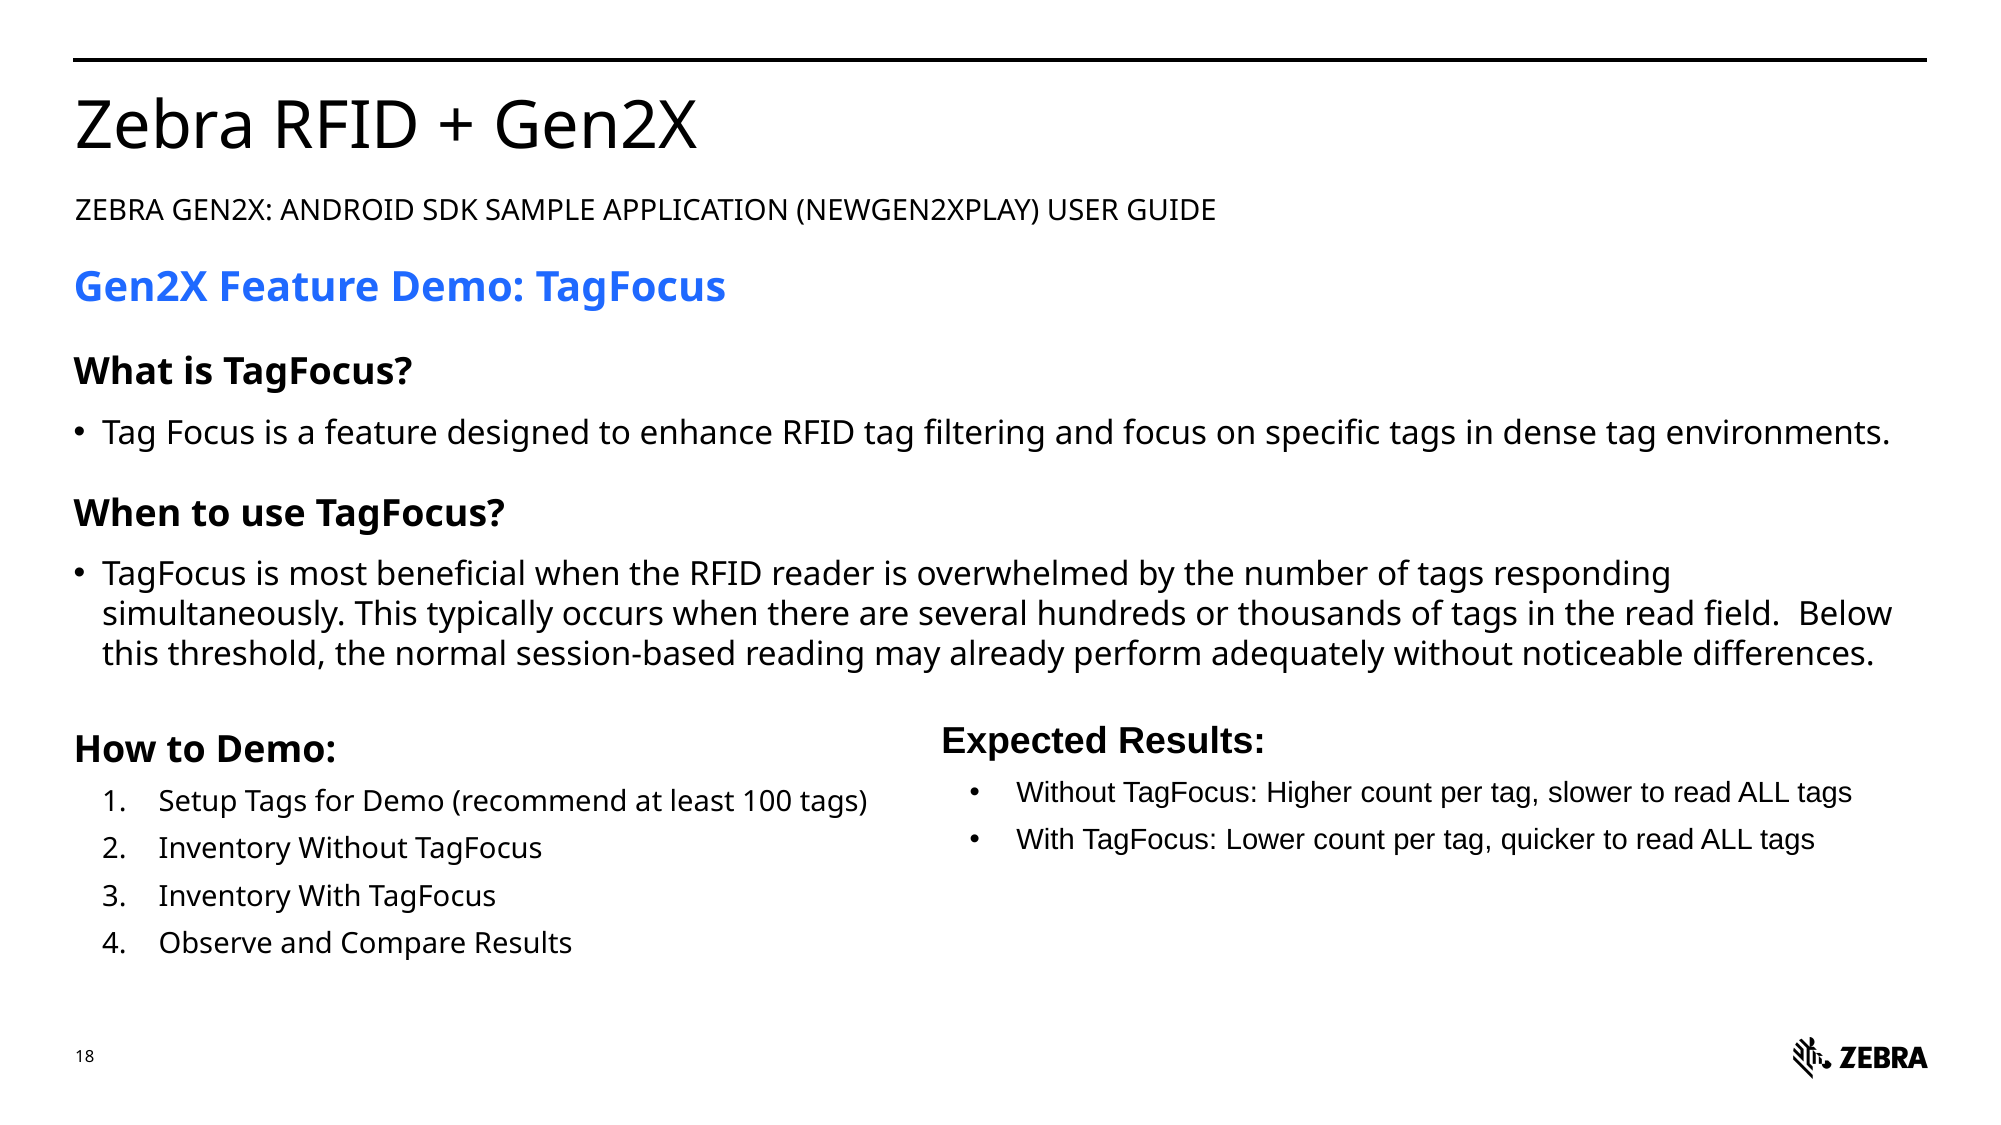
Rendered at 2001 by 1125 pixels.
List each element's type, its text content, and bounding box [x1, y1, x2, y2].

text_box Expected Results: Without TagFocus: Higher count per tag, slower to read ALL tags With TagFocus: Lower count per tag, quicker to read ALL tags [926, 708, 1927, 864]
text_box Gen2X Feature Demo: TagFocus What is TagFocus? Tag Focus is a feature designed to enhance RFID tag filtering and focus on specific tags in dense tag environments. When to use TagFocus? TagFocus is most beneficial when the RFID reader is overwhelmed by the number of tags responding simultaneously. This typically occurs when there are several hundreds or thousands of tags in the read field. Below this threshold, the normal session-based reading may already perform adequately without noticeable differences. How to Demo: Setup Tags for Demo (recommend at least 100 tags) Inventory Without TagFocus Inventory With TagFocus Observe and Compare Results [73, 260, 1924, 898]
list Zebra Gen2X: Android SDK Sample Application (NewGen2XPlay) User Guide [75, 191, 1926, 244]
title Zebra RFID + Gen2X [75, 91, 1925, 152]
picture [1793, 1037, 1928, 1079]
slide_number 18 [75, 1042, 151, 1073]
